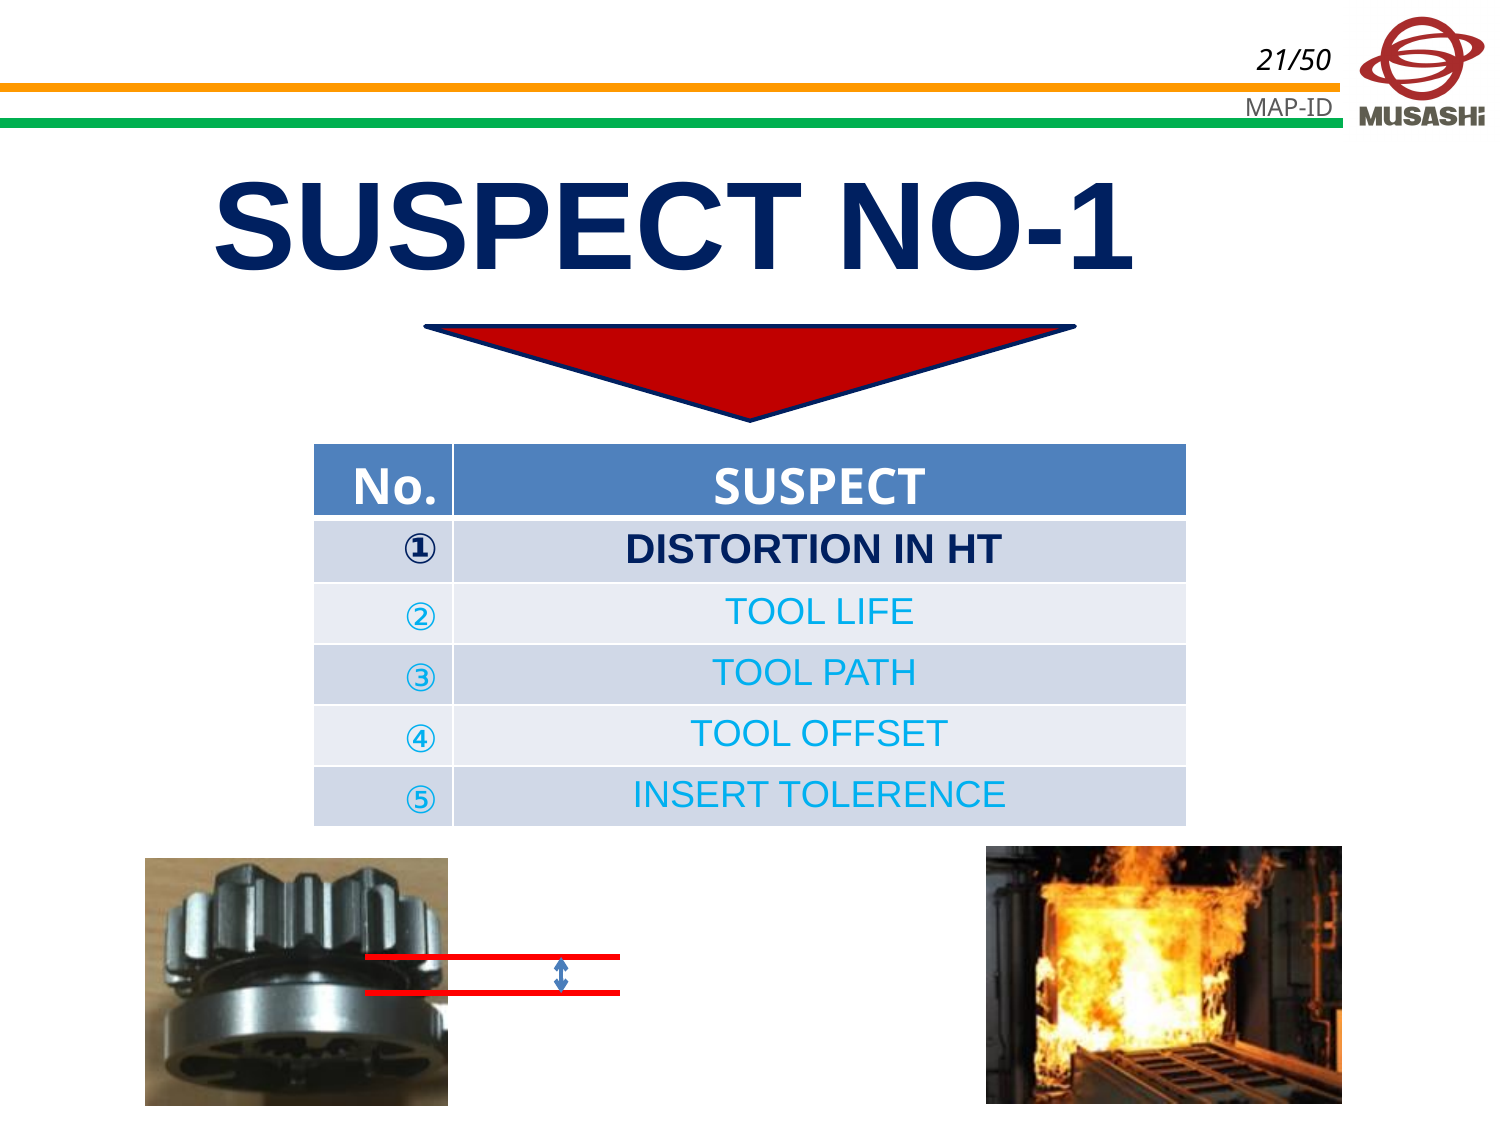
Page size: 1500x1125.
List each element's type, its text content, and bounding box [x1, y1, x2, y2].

picture [985, 846, 1342, 1104]
table_header SUSPECT [454, 444, 1186, 515]
picture [1343, 0, 1500, 142]
text_box SUSPECT NO-1 [41, 137, 1412, 302]
table_cell TOOL PATH [454, 645, 1186, 704]
table_cell TOOL OFFSET [454, 706, 1186, 765]
table_cell ④ [314, 706, 452, 765]
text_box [364, 956, 621, 994]
table_cell DISTORTION IN HT [454, 521, 1186, 582]
picture [145, 857, 448, 1107]
table_header No. [314, 444, 452, 515]
table_cell INSERT TOLERENCE [454, 767, 1186, 826]
table_cell TOOL LIFE [454, 584, 1186, 643]
table_cell ③ [314, 645, 452, 704]
table_cell ② [314, 584, 452, 643]
table_cell ⑤ [314, 767, 452, 826]
table_cell ① [314, 521, 452, 582]
text_box [423, 324, 1077, 423]
